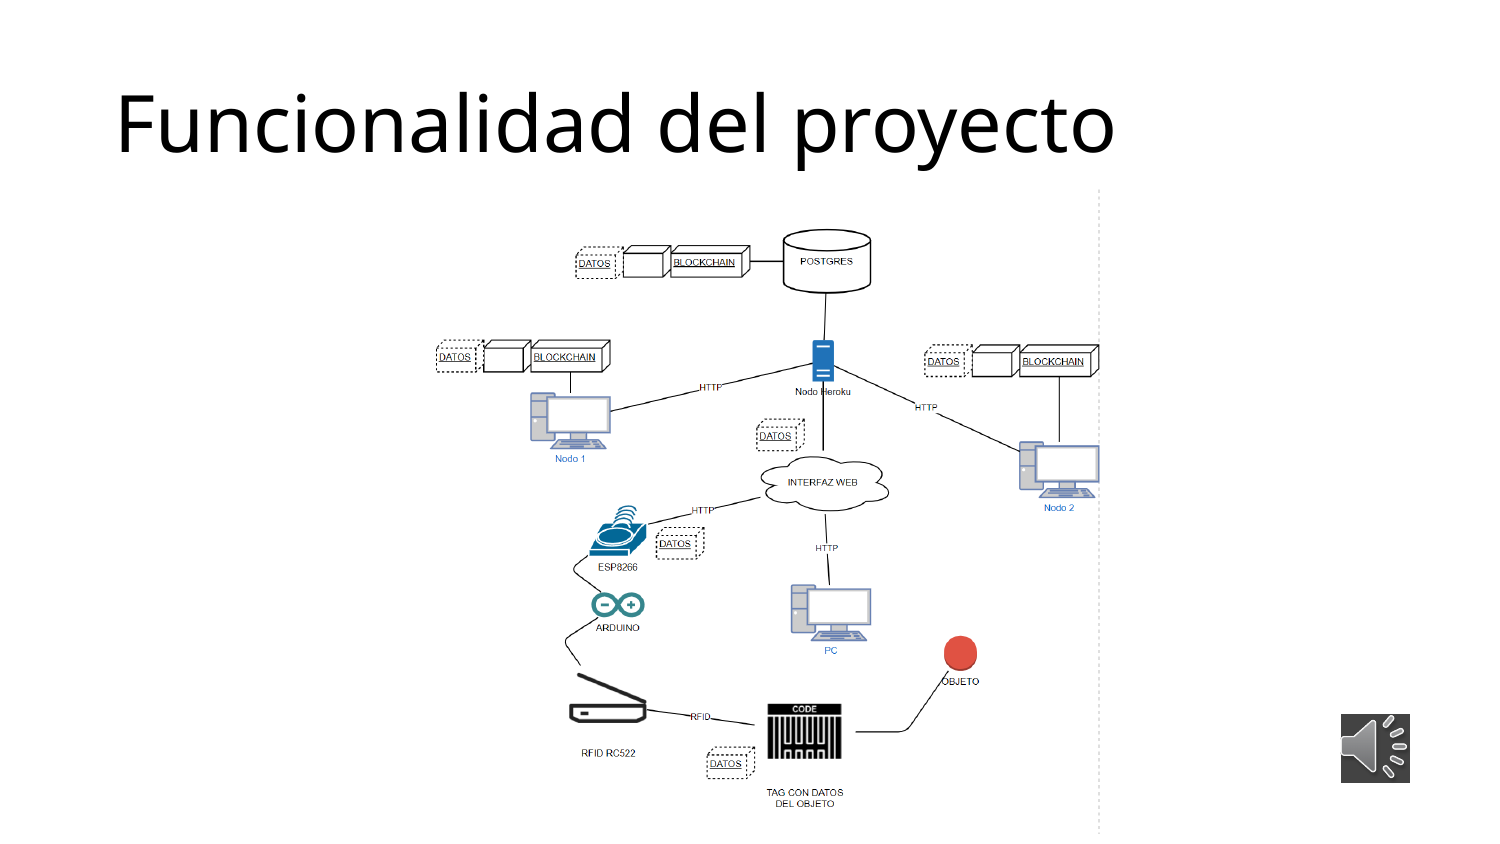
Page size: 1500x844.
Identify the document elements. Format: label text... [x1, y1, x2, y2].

picture [431, 187, 1102, 834]
picture [1339, 712, 1412, 785]
title Funcionalidad del proyecto [103, 44, 1451, 208]
